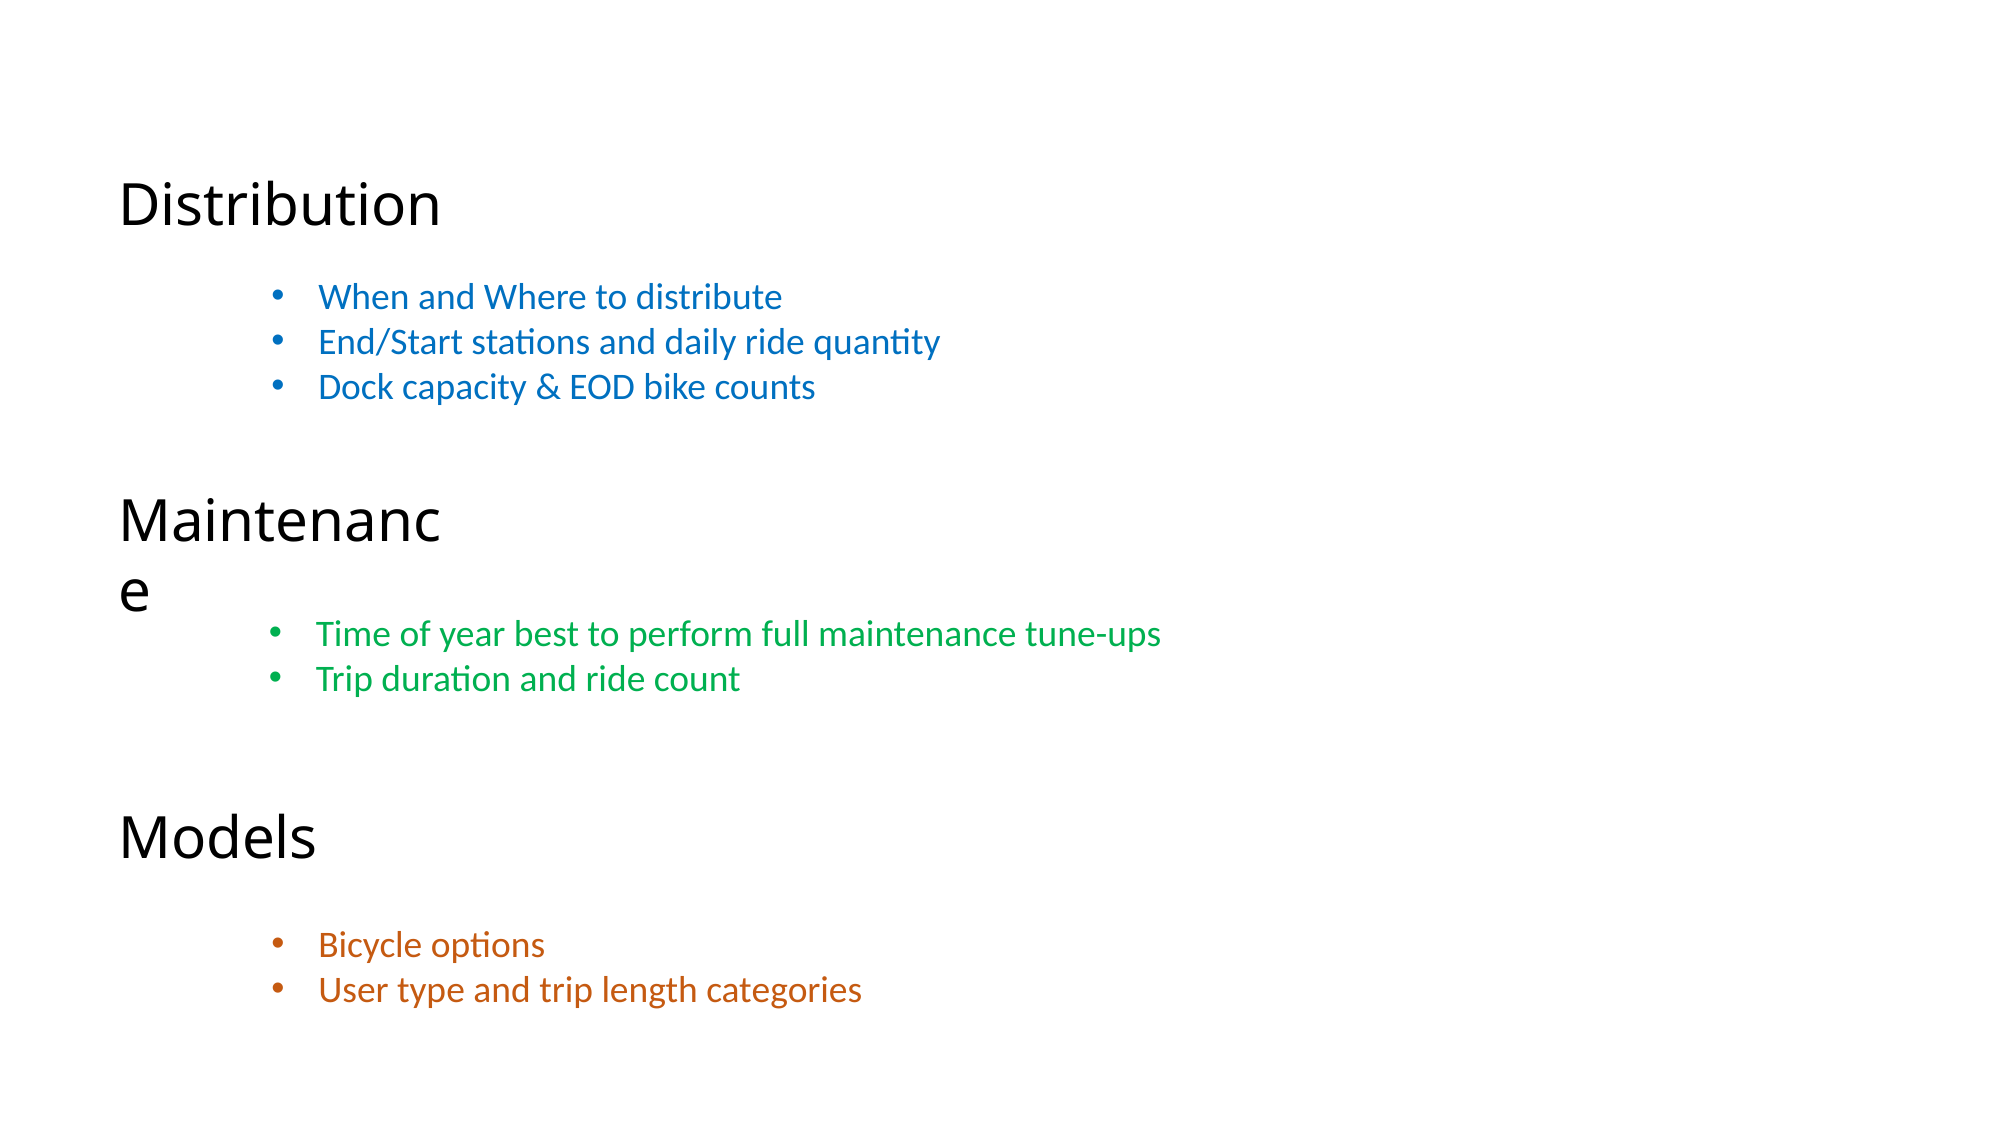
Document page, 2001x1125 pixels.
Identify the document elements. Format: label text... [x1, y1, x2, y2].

text_box Bicycle options User type and trip length categories [256, 912, 1700, 1018]
text_box Distribution [103, 159, 595, 245]
text_box Maintenance [103, 475, 485, 631]
text_box Time of year best to perform full maintenance tune-ups Trip duration and ride count [254, 601, 1698, 706]
text_box When and Where to distribute End/Start stations and daily ride quantity Dock capacity & EOD bike counts [256, 264, 1700, 415]
text_box Models [103, 792, 410, 878]
